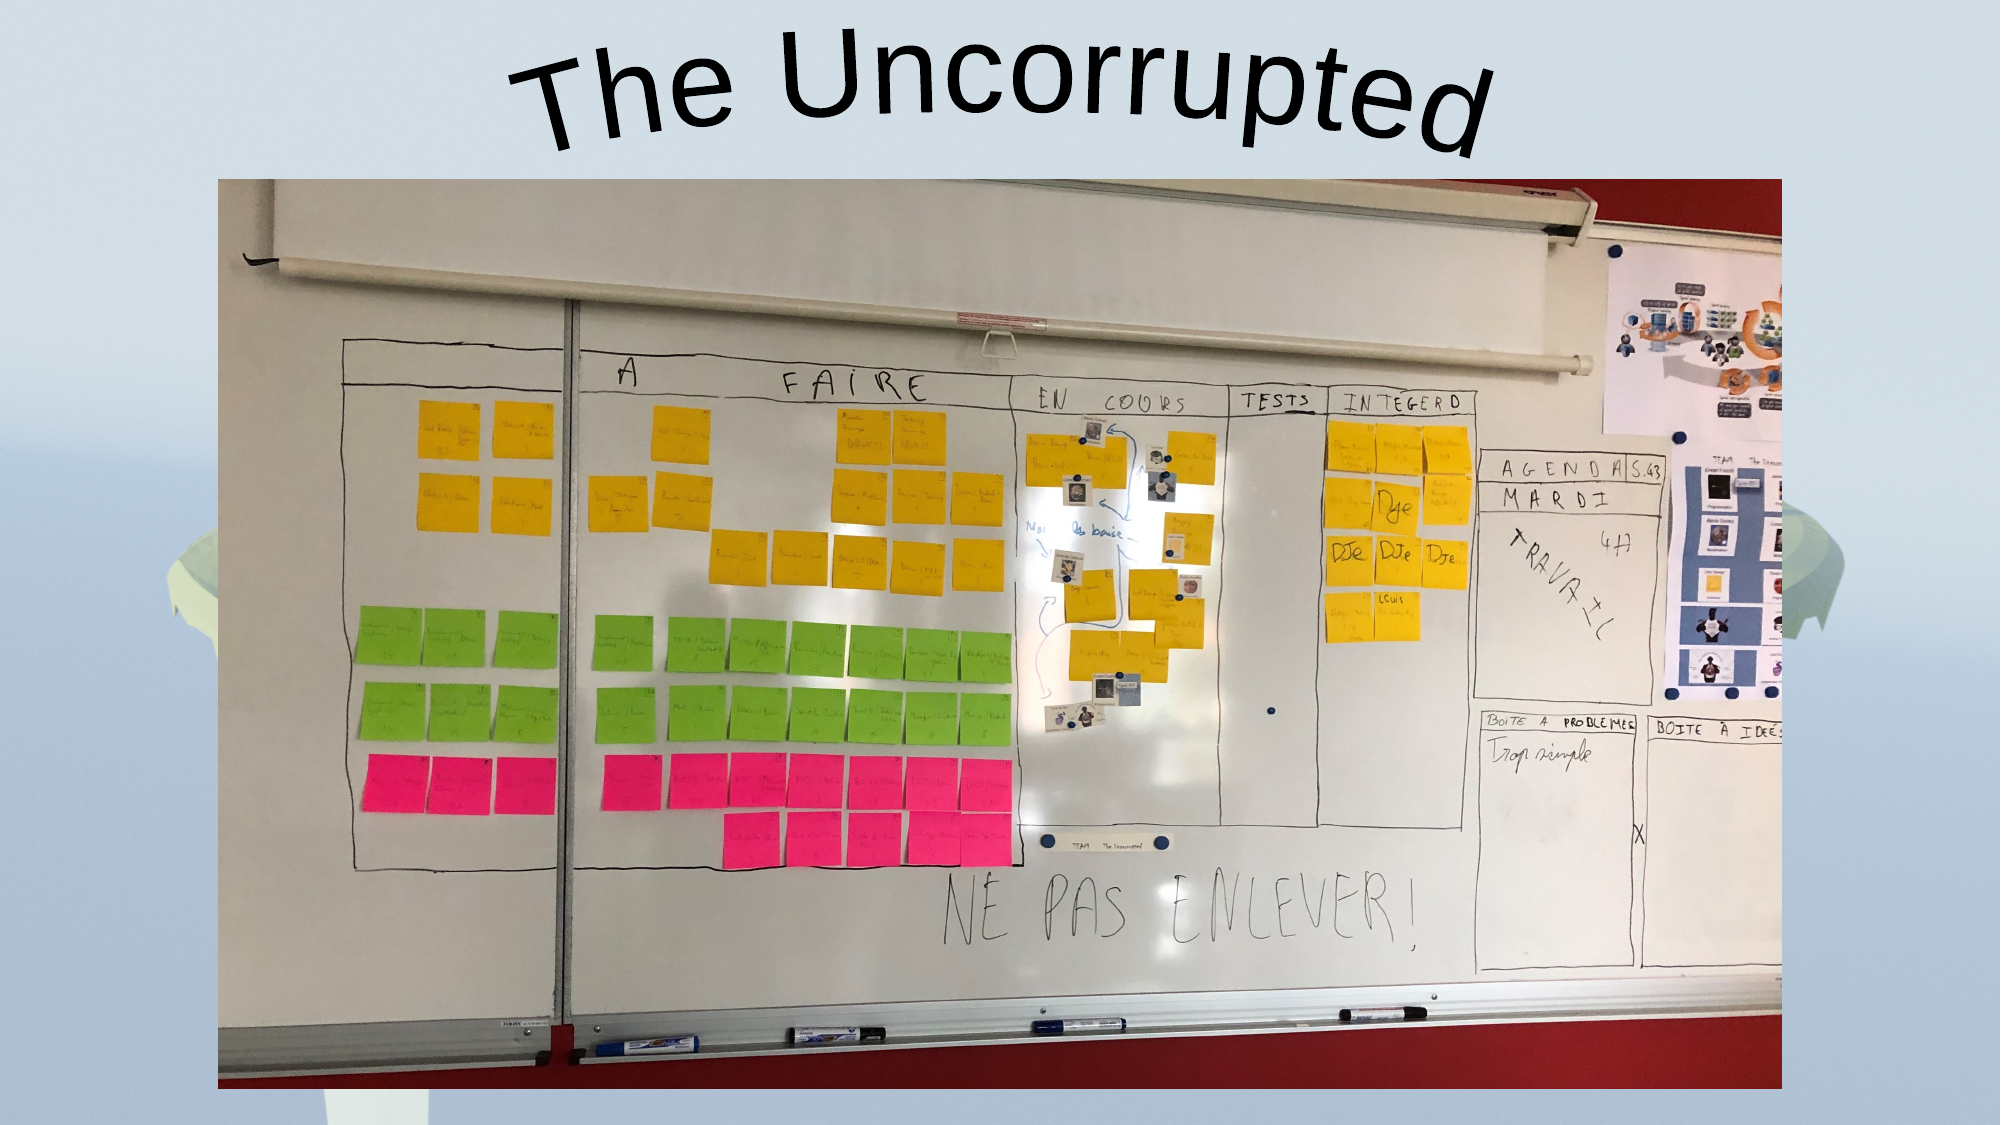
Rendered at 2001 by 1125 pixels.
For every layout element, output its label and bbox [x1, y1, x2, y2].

picture [217, 179, 1782, 1089]
